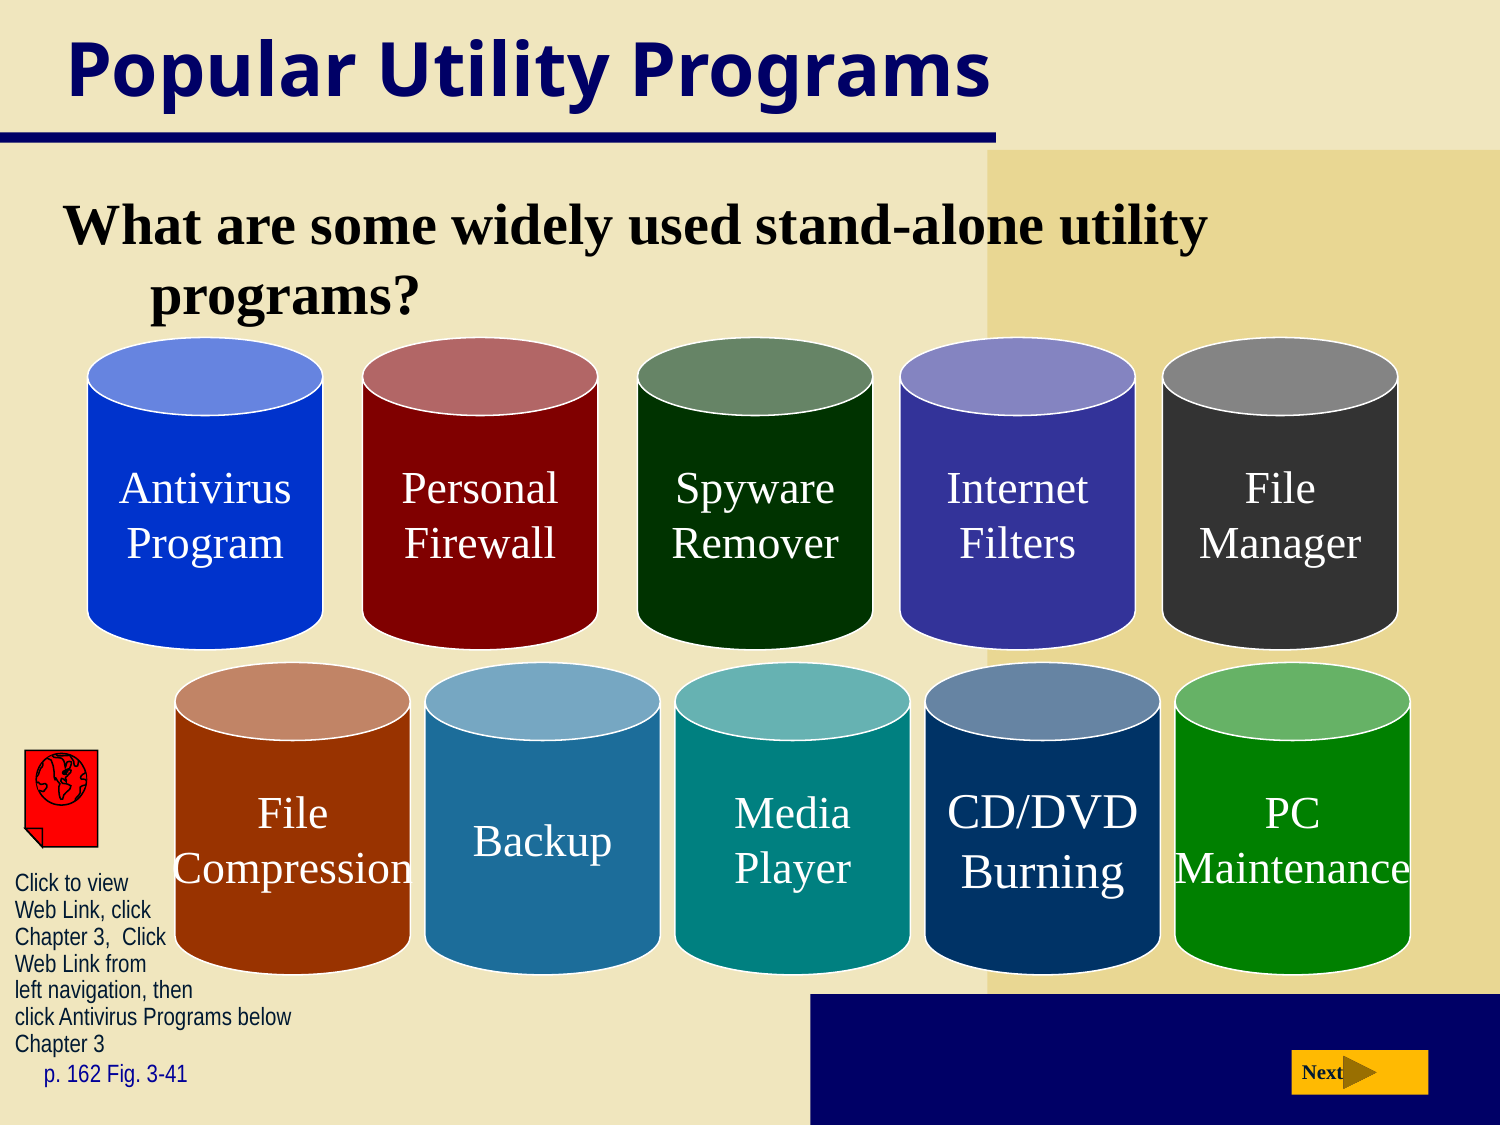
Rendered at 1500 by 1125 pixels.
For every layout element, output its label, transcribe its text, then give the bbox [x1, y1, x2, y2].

text_box Personal Firewall [362, 337, 598, 650]
text_box p. 162 Fig. 3-41 [29, 1050, 284, 1095]
title Popular Utility Programs [49, 0, 1459, 133]
text_box CD/DVD Burning [924, 662, 1161, 975]
text_box PC Maintenance [1174, 662, 1411, 975]
text_box Backup [424, 662, 661, 975]
list What are some widely used stand-alone utility programs? [47, 178, 1457, 363]
text_box Antivirus Program [87, 337, 323, 650]
text_box Media Player [674, 662, 911, 975]
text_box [1286, 1049, 1429, 1095]
text_box Spyware Remover [637, 337, 873, 650]
text_box Internet Filters [899, 337, 1136, 650]
text_box File Manager [1162, 337, 1398, 650]
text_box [0, 749, 326, 963]
text_box File Compression [174, 662, 411, 975]
